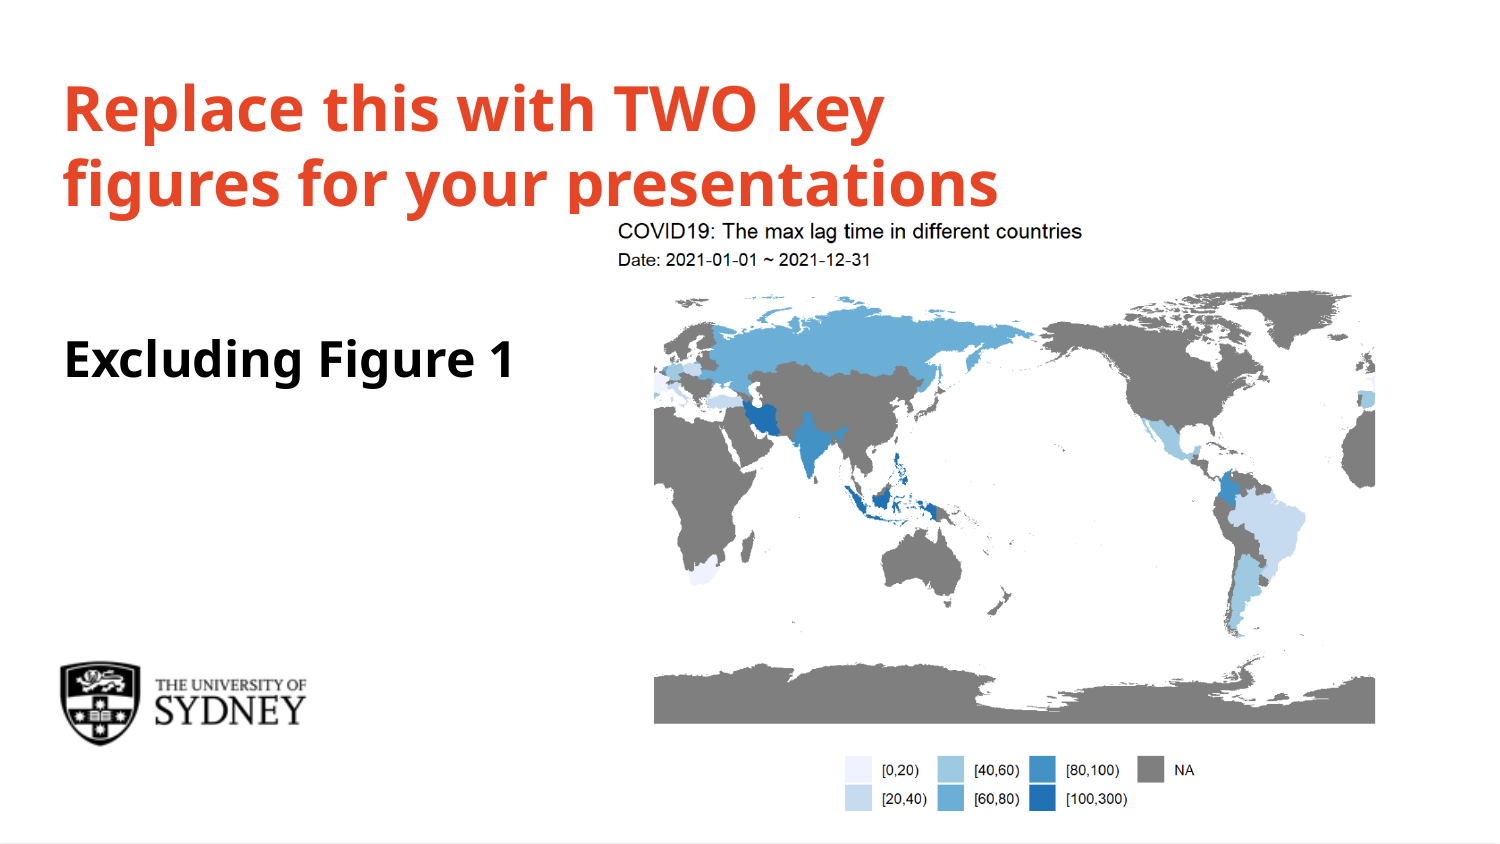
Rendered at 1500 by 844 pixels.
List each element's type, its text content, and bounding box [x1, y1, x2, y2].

title Replace this with TWO key figures for your presentations [62, 68, 1089, 232]
picture [31, 633, 336, 775]
picture [538, 213, 1493, 812]
list Excluding Figure 1 [48, 326, 533, 699]
